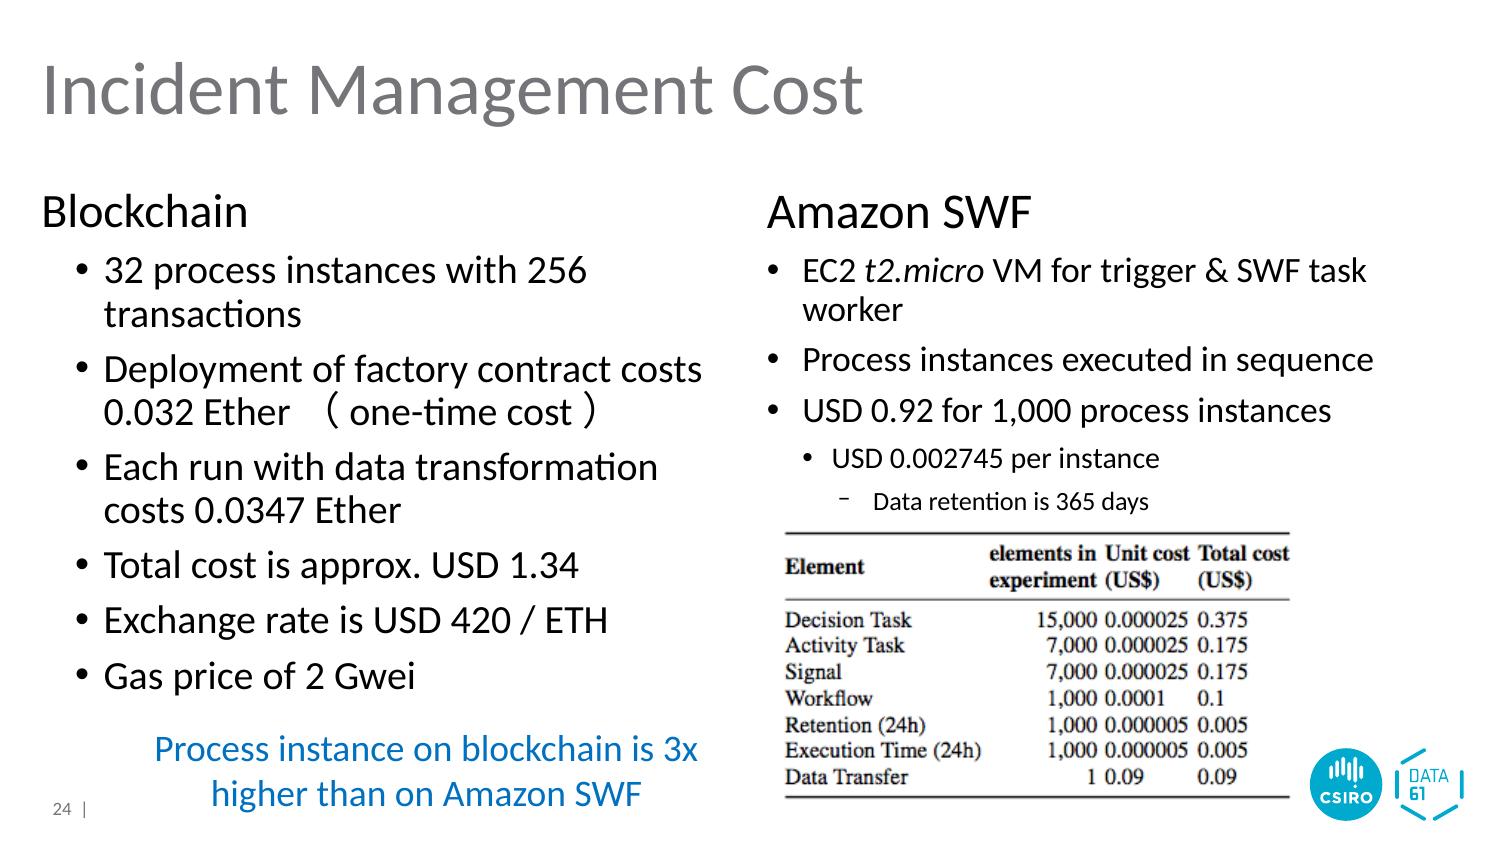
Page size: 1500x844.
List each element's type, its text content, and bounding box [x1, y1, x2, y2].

title Incident Management Cost [41, 39, 1459, 145]
list Amazon SWF EC2 t2.micro VM for trigger & SWF task worker Process instances executed in sequence USD 0.92 for 1,000 process instances USD 0.002745 per instance Data retention is 365 days [766, 185, 1430, 729]
text_box Process instance on blockchain is 3x higher than on Amazon SWF [103, 716, 750, 822]
list Blockchain 32 process instances with 256 transactions Deployment of factory contract costs 0.032 Ether（one-time cost） Each run with data transformation costs 0.0347 Ether Total cost is approx. USD 1.34 Exchange rate is USD 420 / ETH Gas price of 2 Gwei [41, 185, 704, 729]
slide_number 24 | [41, 800, 89, 816]
picture [763, 514, 1306, 806]
